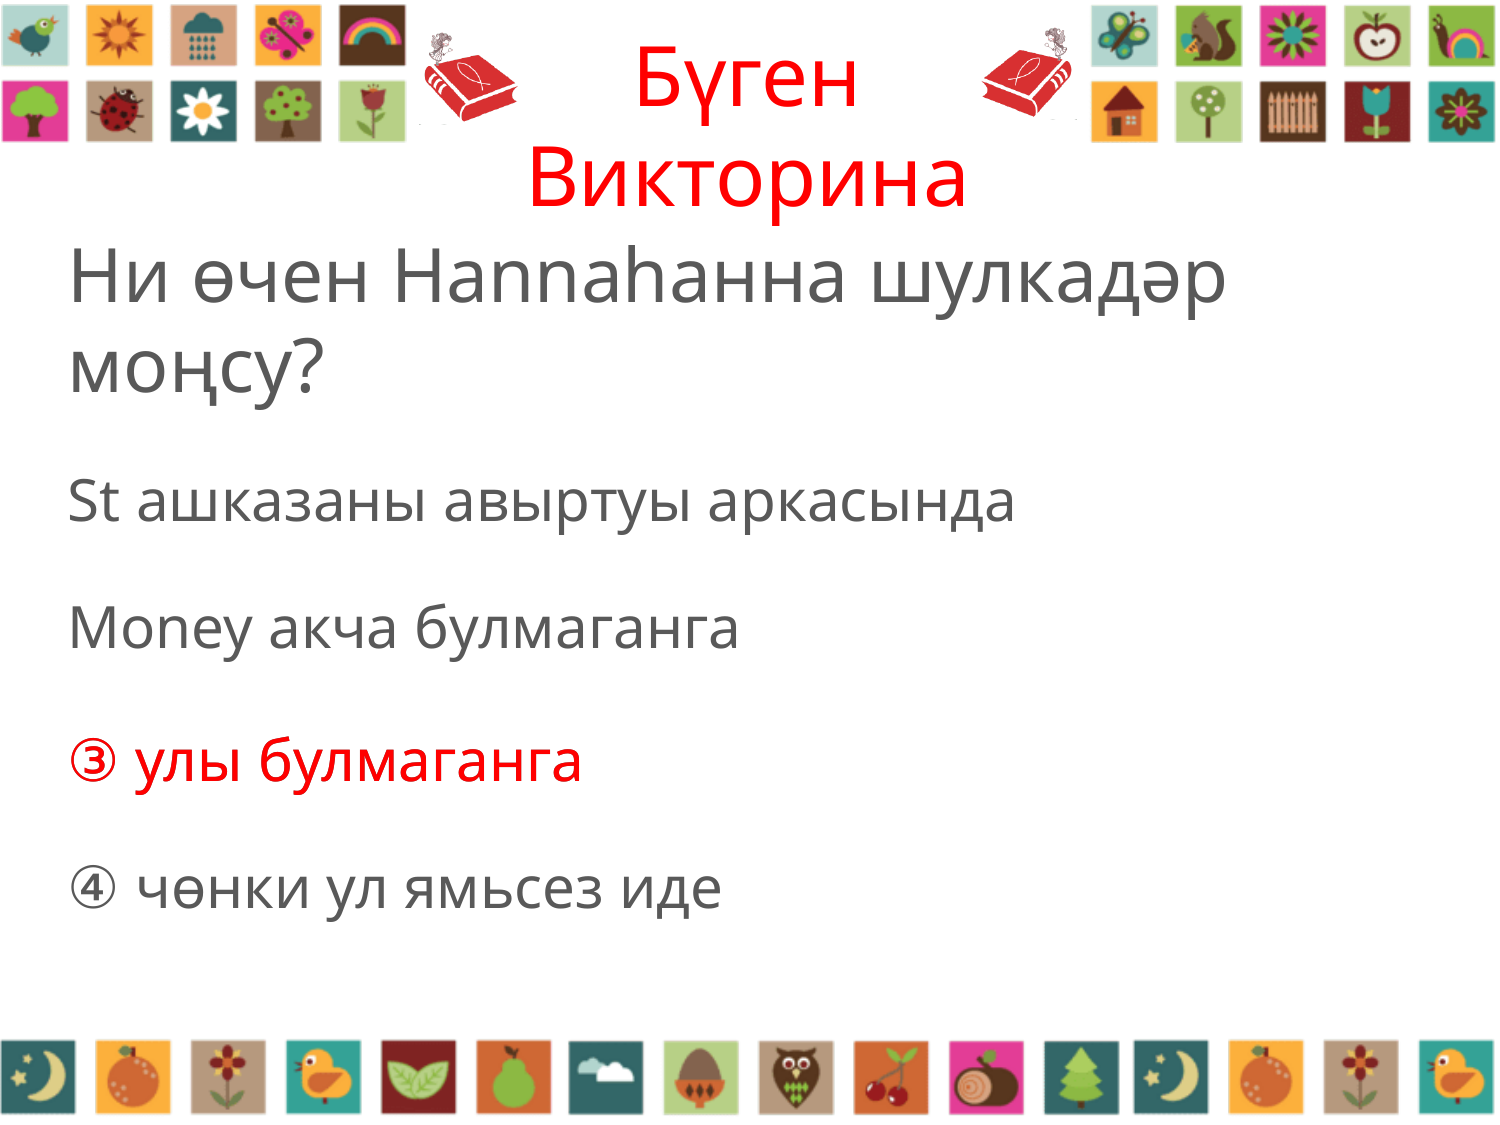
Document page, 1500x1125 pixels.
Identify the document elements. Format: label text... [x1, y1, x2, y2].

text_box St ашказаны авыртуы аркасында [53, 456, 1436, 541]
text_box Ни өчен Hannahанна шулкадәр моңсу? [53, 219, 1436, 415]
text_box Бүген Викторина [414, 16, 1080, 219]
picture [950, 3, 1500, 150]
text_box Money акча булмаганга [53, 582, 1436, 668]
text_box ③ улы булмаганга [53, 716, 1483, 801]
text_box ④ чөнки ул ямьсез иде [53, 842, 1483, 928]
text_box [0, 1028, 1500, 1118]
picture [0, 3, 550, 150]
